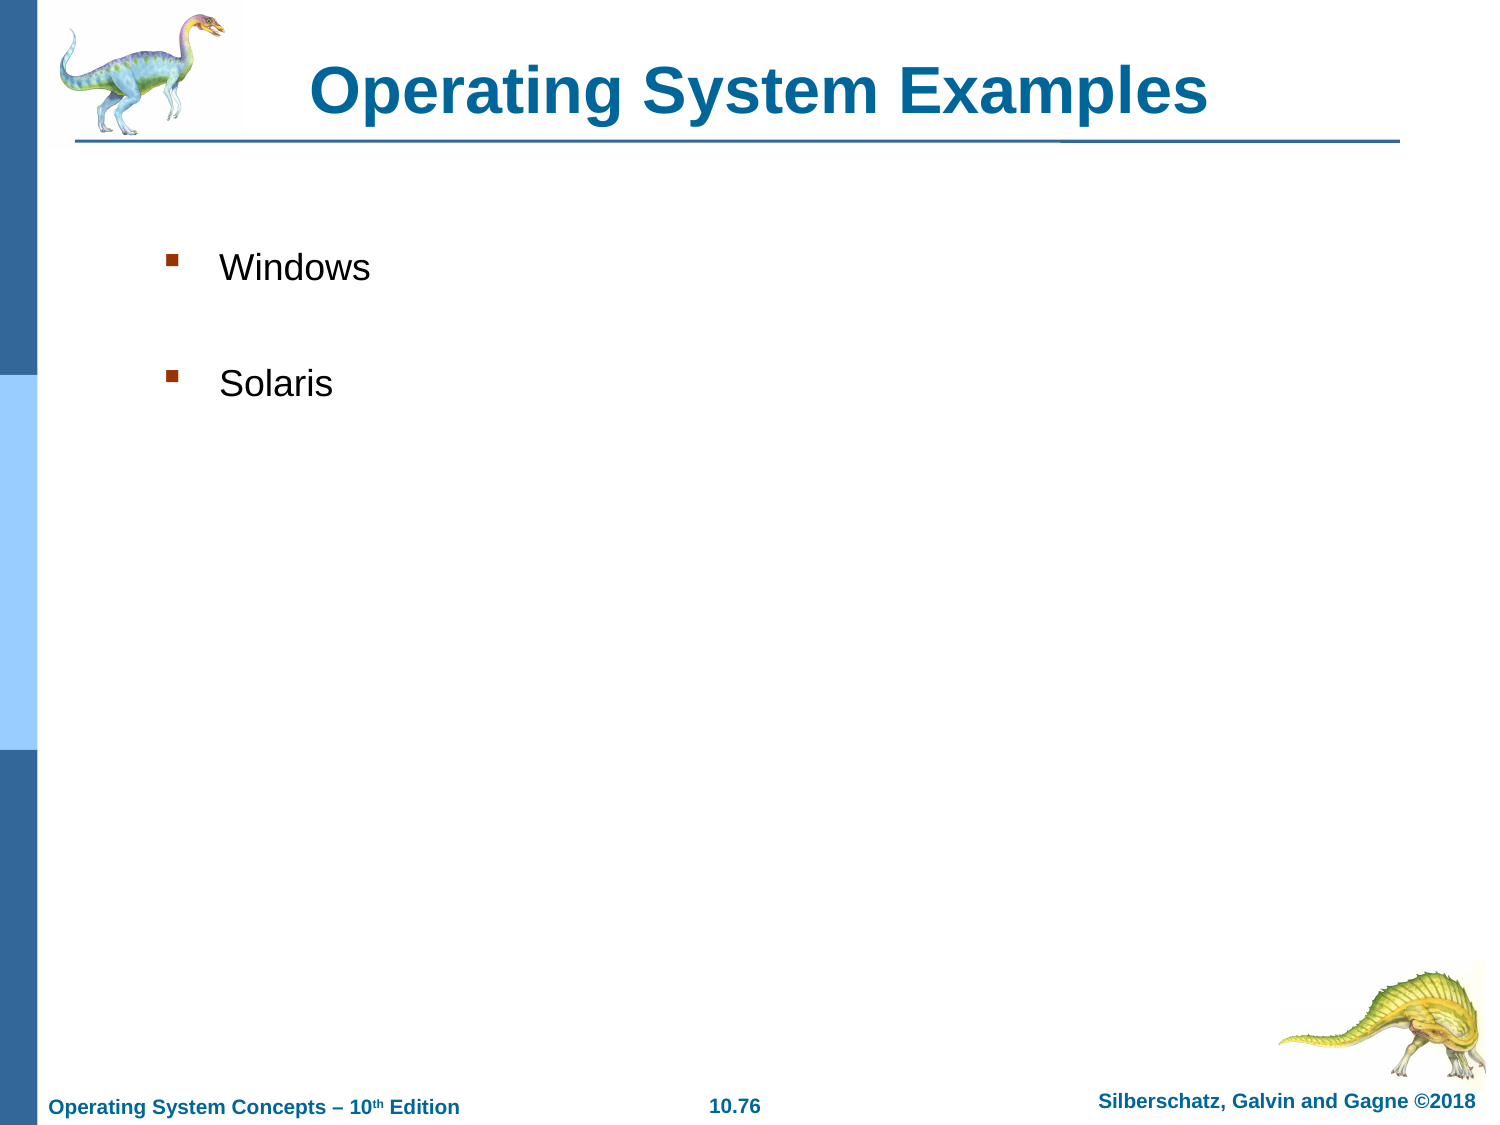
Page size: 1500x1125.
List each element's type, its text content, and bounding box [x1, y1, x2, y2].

picture [1275, 959, 1486, 1090]
list Windows Solaris [147, 235, 1354, 971]
title Operating System Examples [119, 39, 1401, 135]
picture [46, 0, 243, 149]
